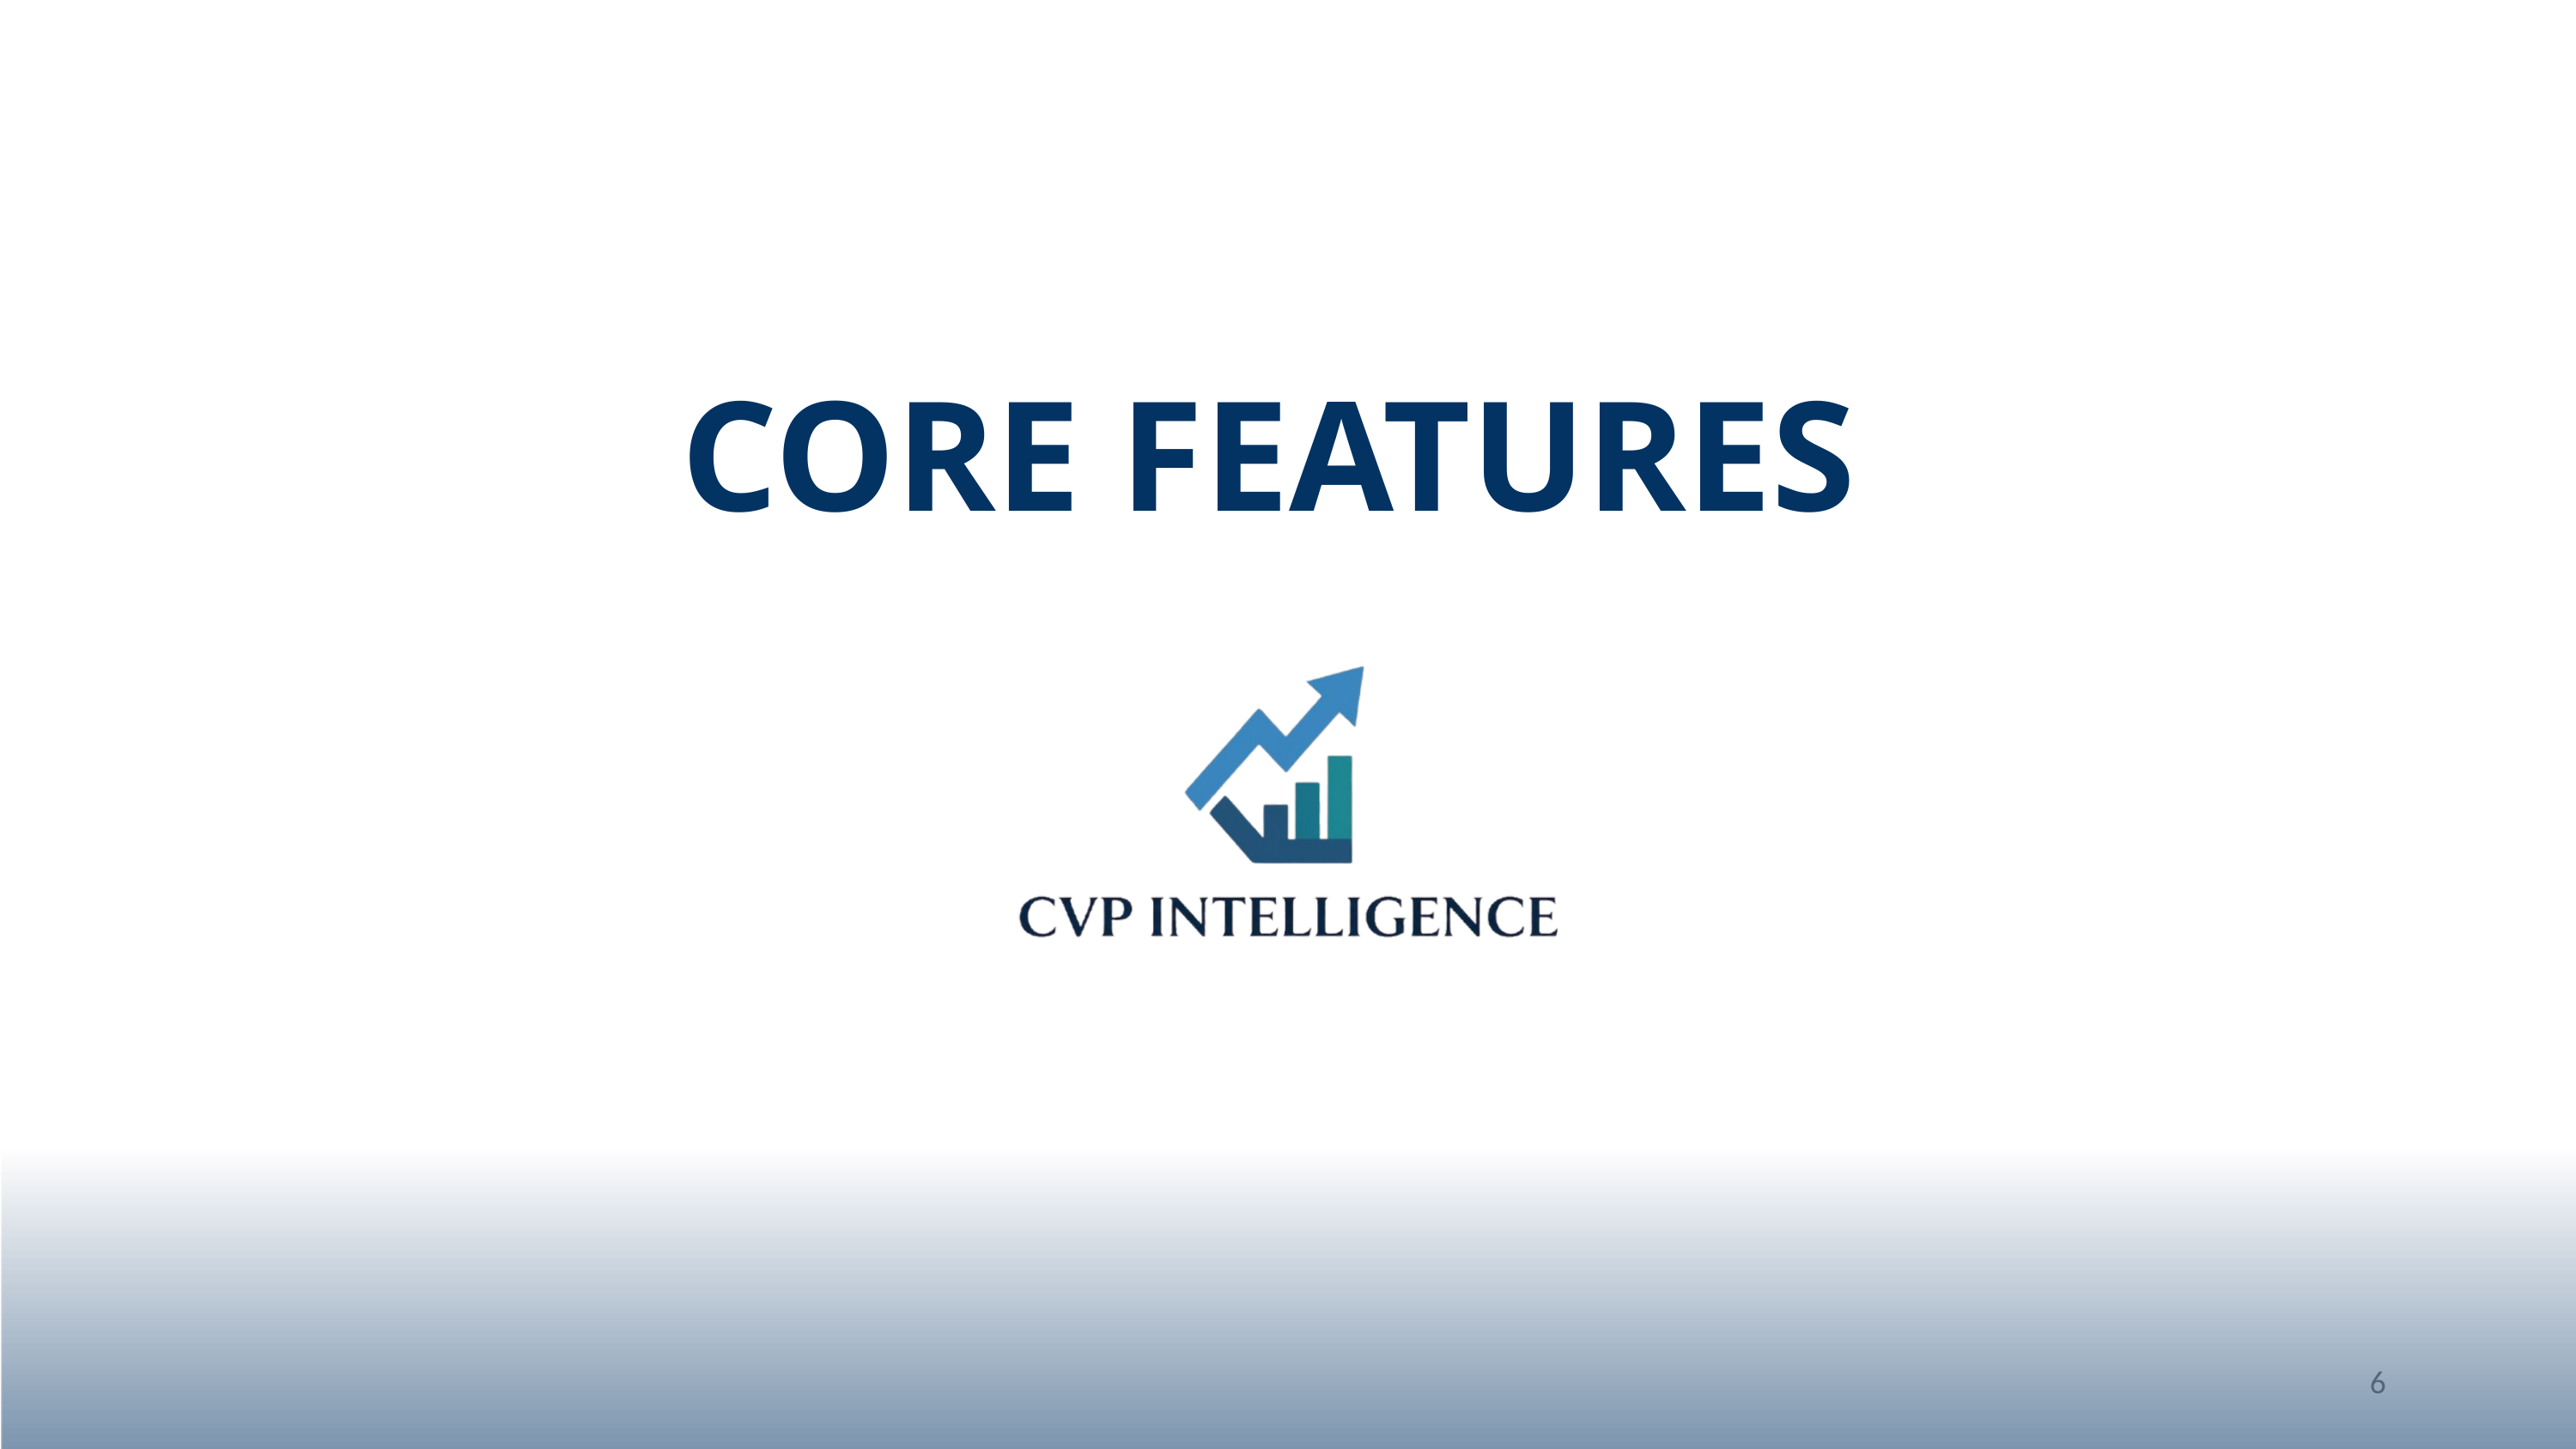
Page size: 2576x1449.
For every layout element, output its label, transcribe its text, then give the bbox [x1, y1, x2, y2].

text_box [0, 1070, 2576, 1449]
text_box [961, 621, 1615, 981]
slide_number 6 [1819, 1343, 2399, 1420]
text_box CORE FEATURES [602, 328, 1973, 542]
